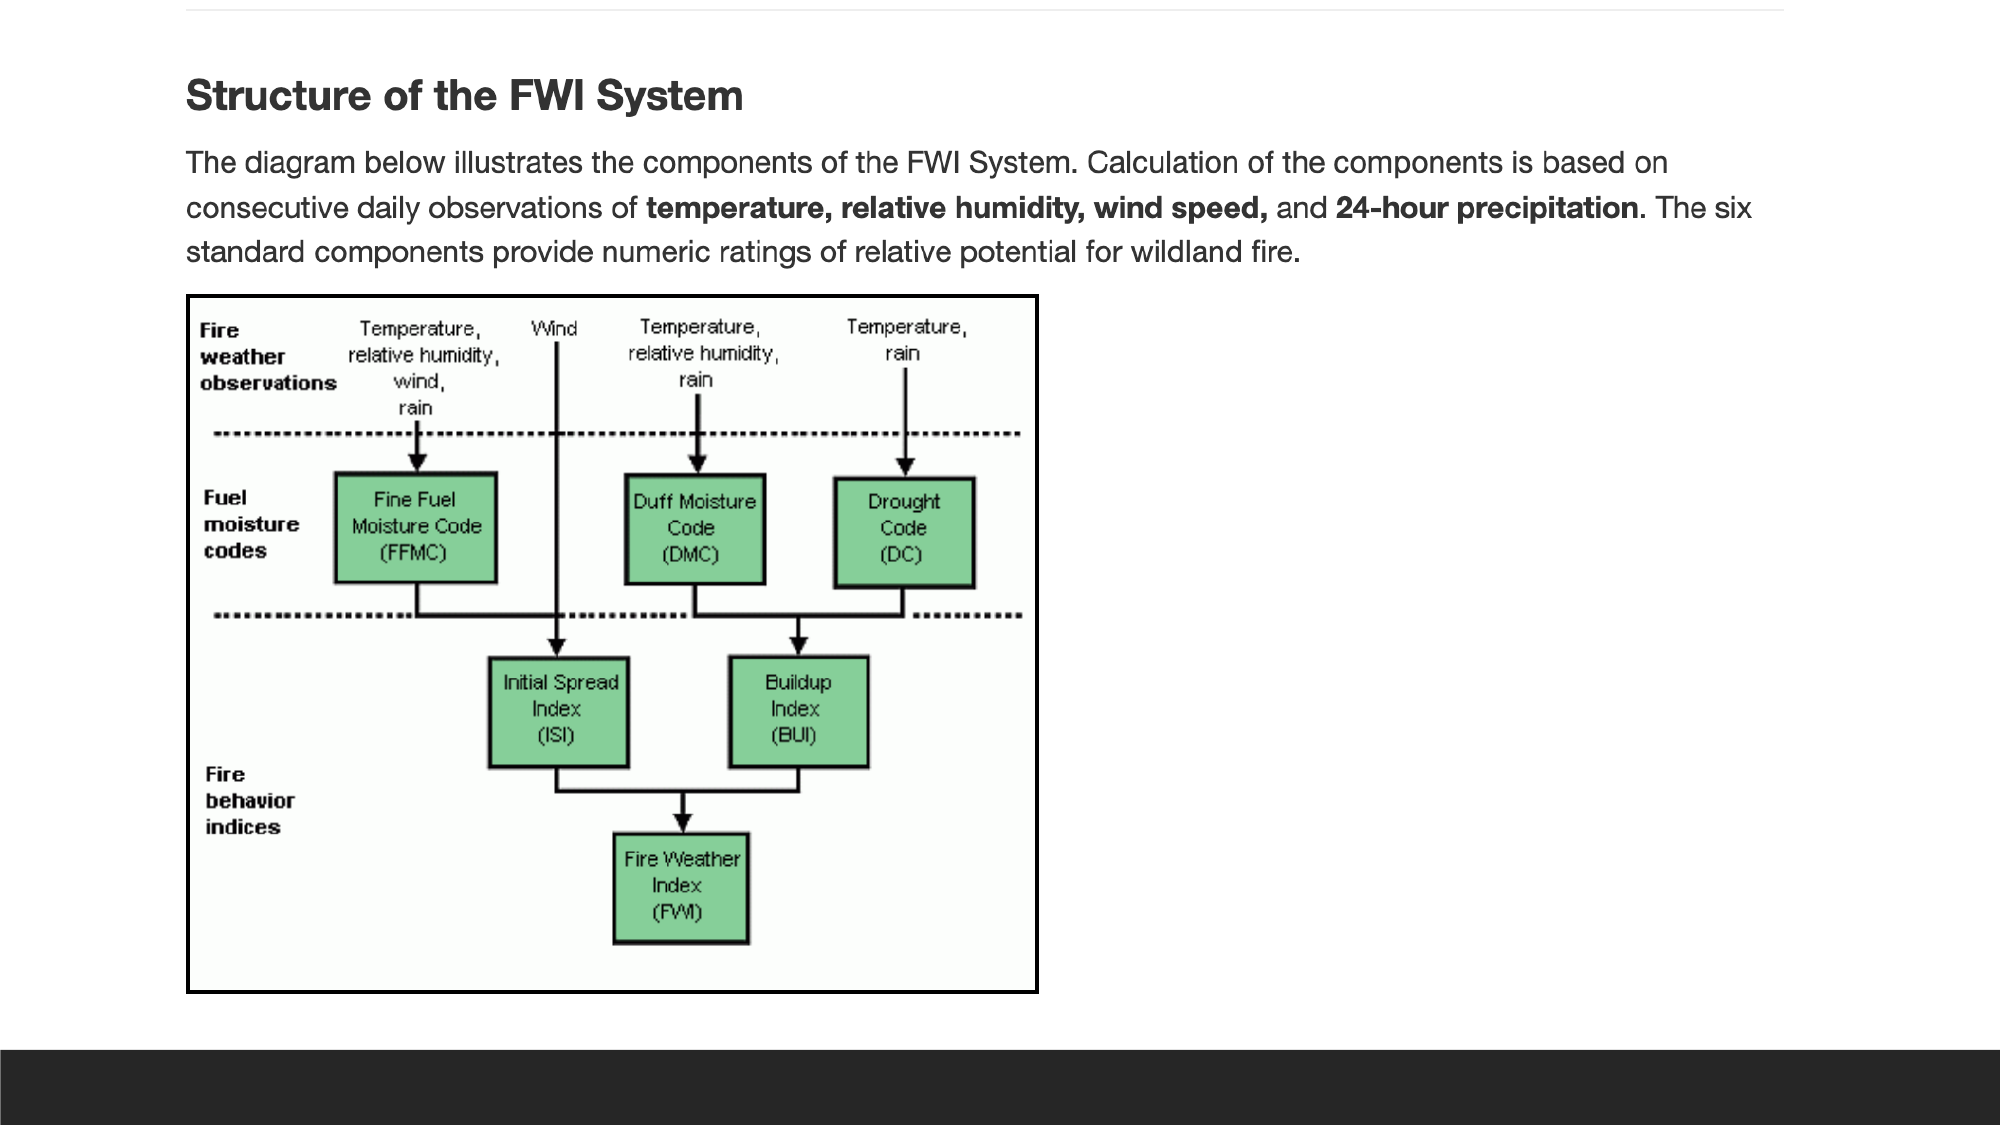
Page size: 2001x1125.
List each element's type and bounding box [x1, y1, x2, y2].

picture [135, 0, 1785, 1048]
